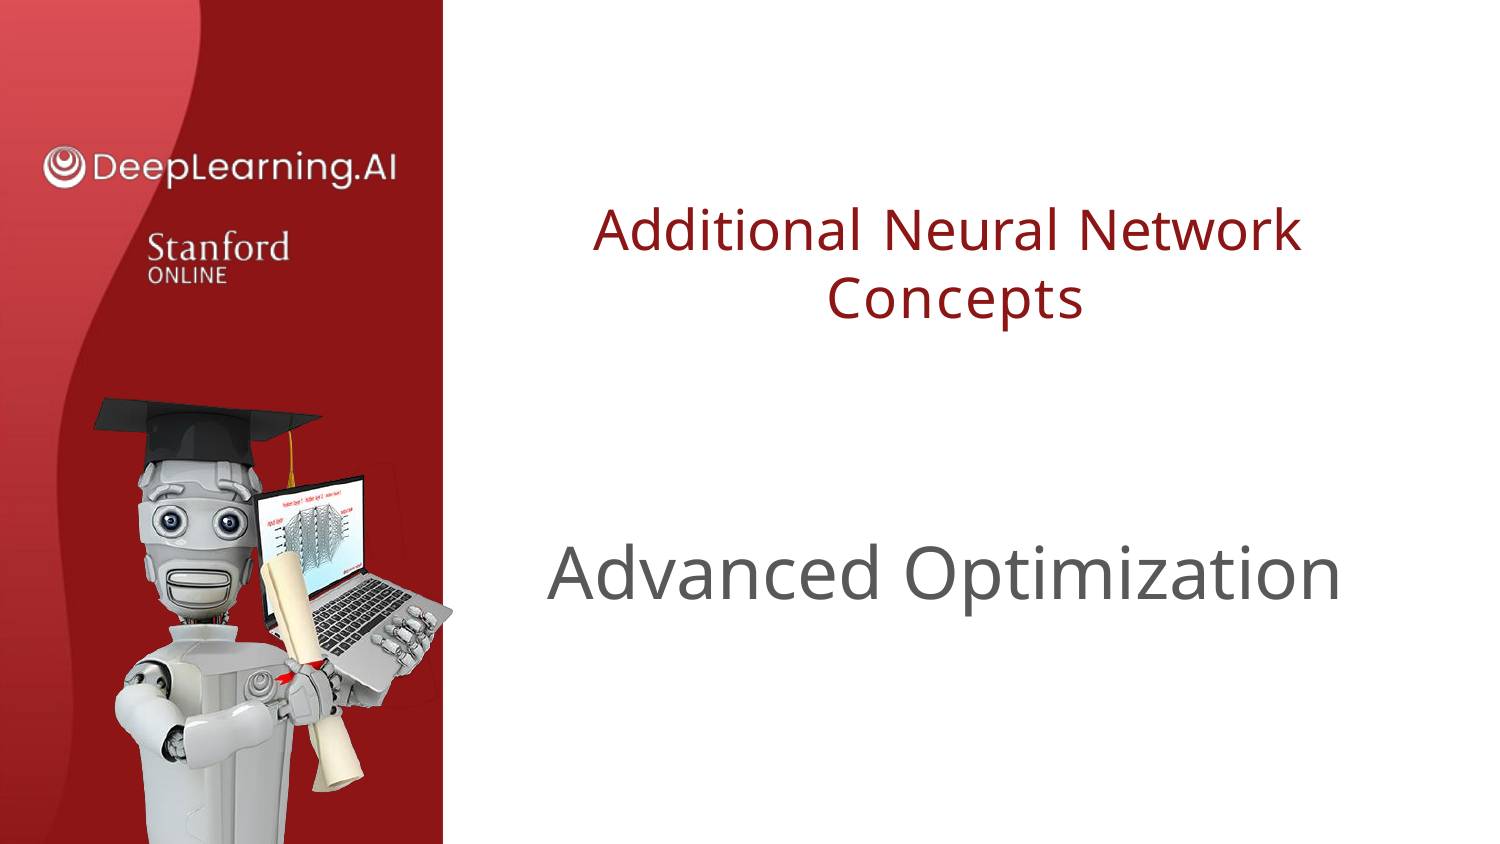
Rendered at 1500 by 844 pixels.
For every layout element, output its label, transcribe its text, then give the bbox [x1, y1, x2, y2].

picture [0, 0, 463, 844]
subtitle Advanced Optimization [525, 515, 1412, 844]
title Additional Neural Network Concepts [494, 122, 1431, 336]
